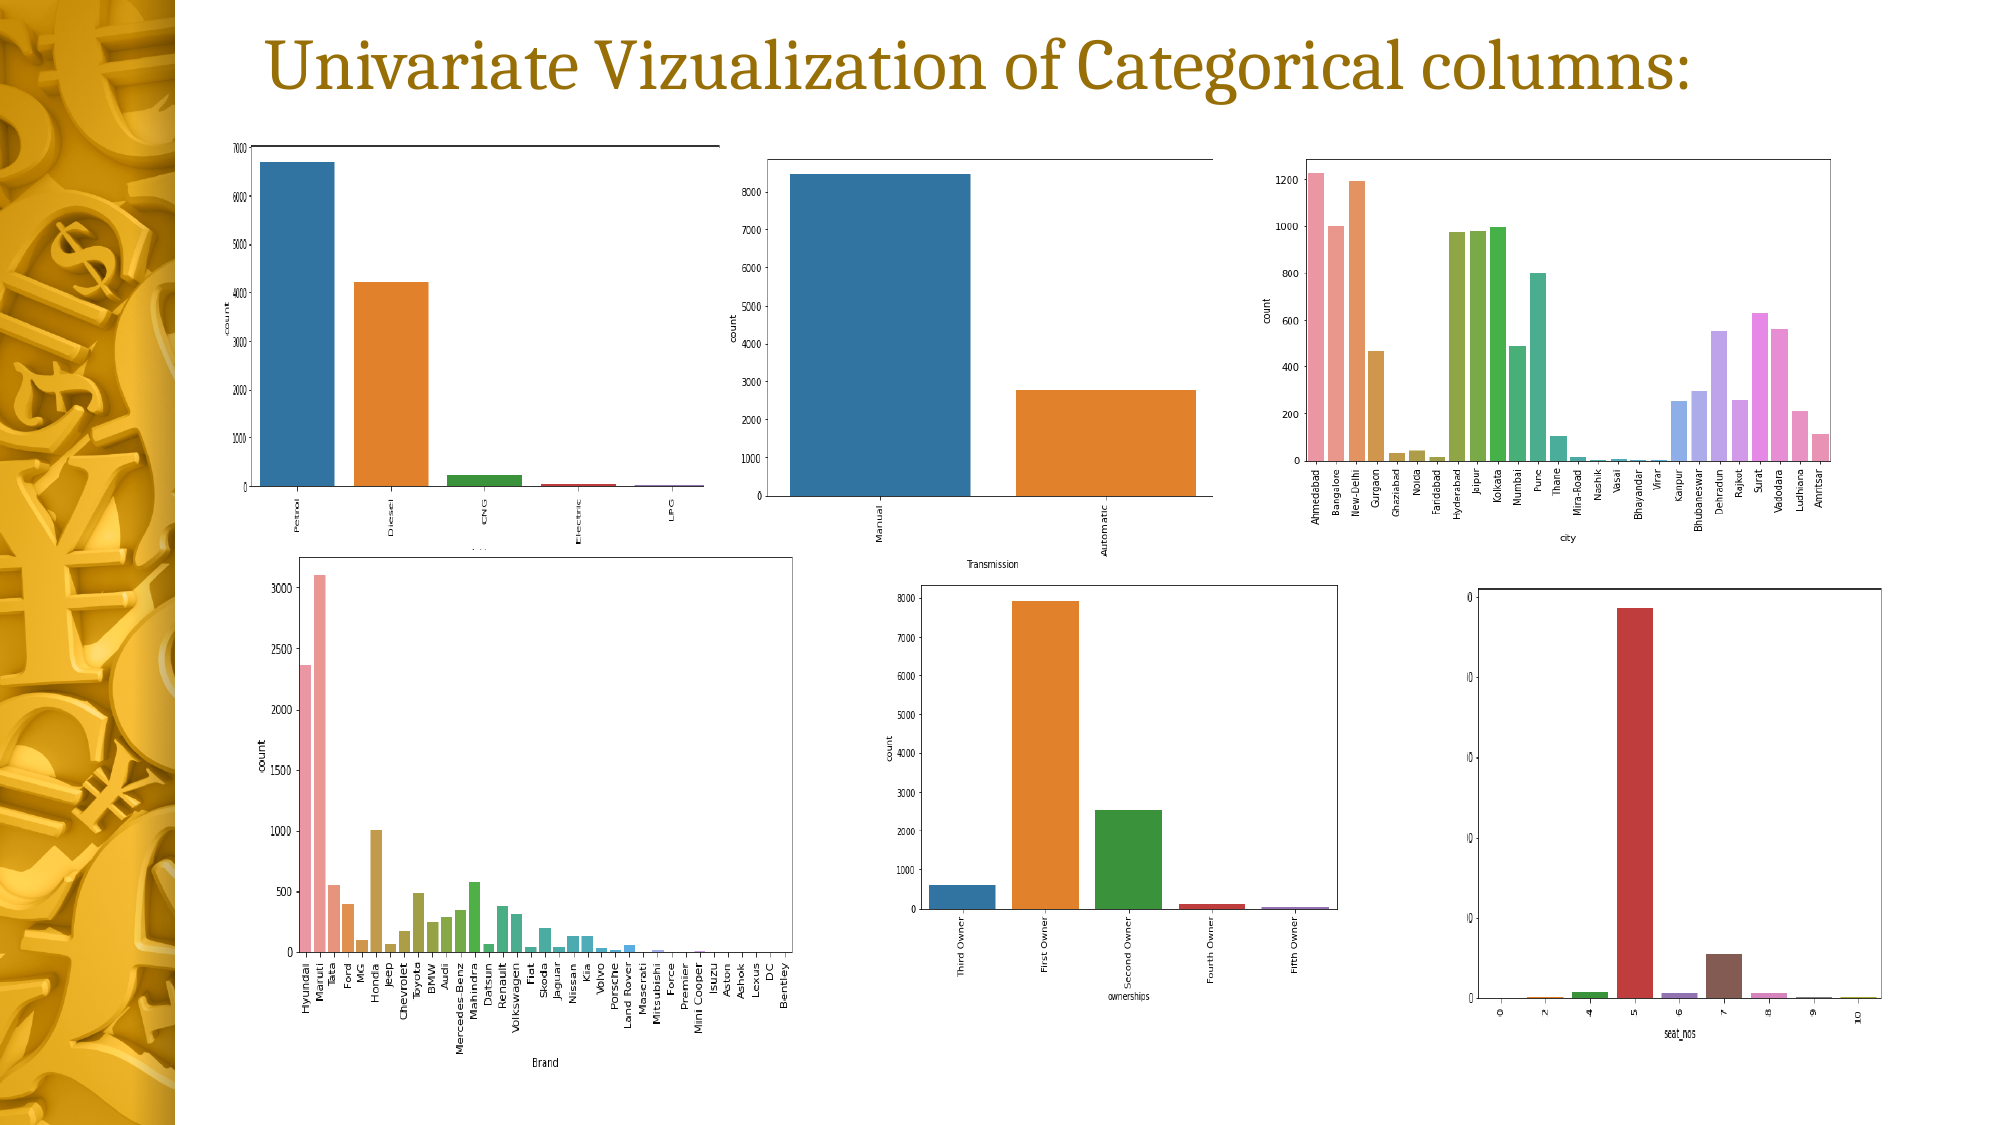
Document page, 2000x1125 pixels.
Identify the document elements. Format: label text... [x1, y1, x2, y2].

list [208, 127, 740, 573]
picture [0, 0, 175, 1125]
title Univariate Vizualization of Categorical columns: [249, 19, 1863, 113]
picture [220, 148, 1923, 1069]
